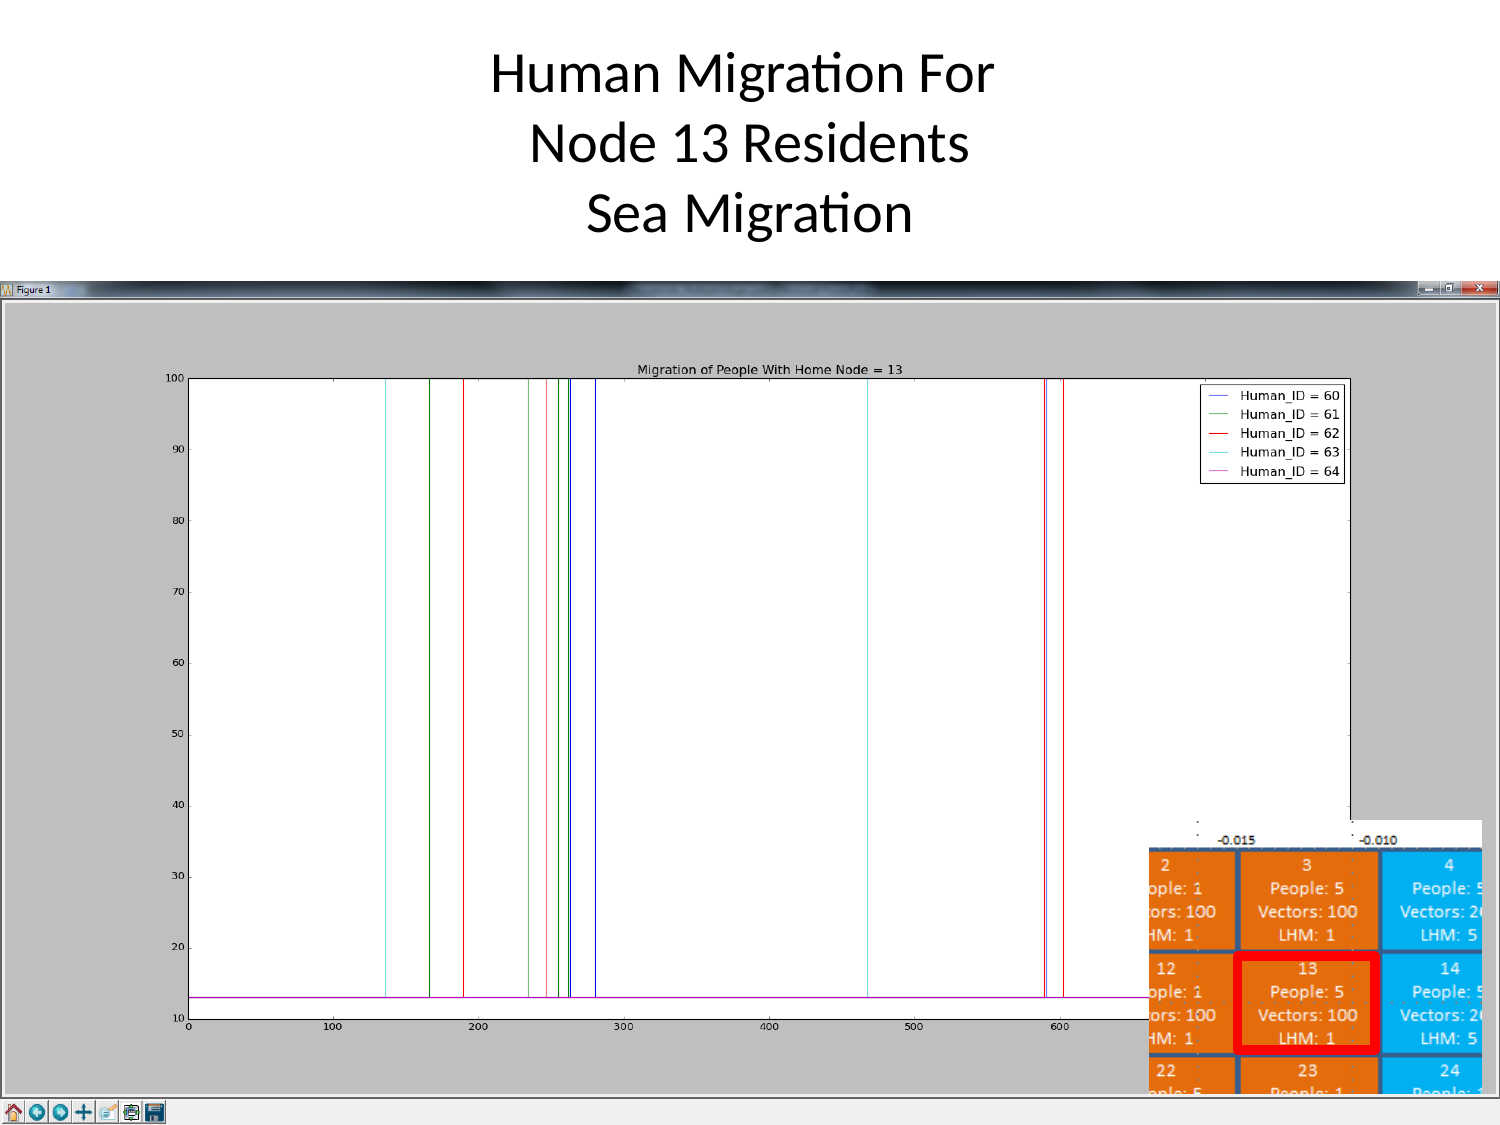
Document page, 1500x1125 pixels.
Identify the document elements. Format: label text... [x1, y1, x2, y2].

title Human Migration For Node 13 Residents Sea Migration [75, 45, 1425, 233]
picture [0, 280, 1500, 1125]
